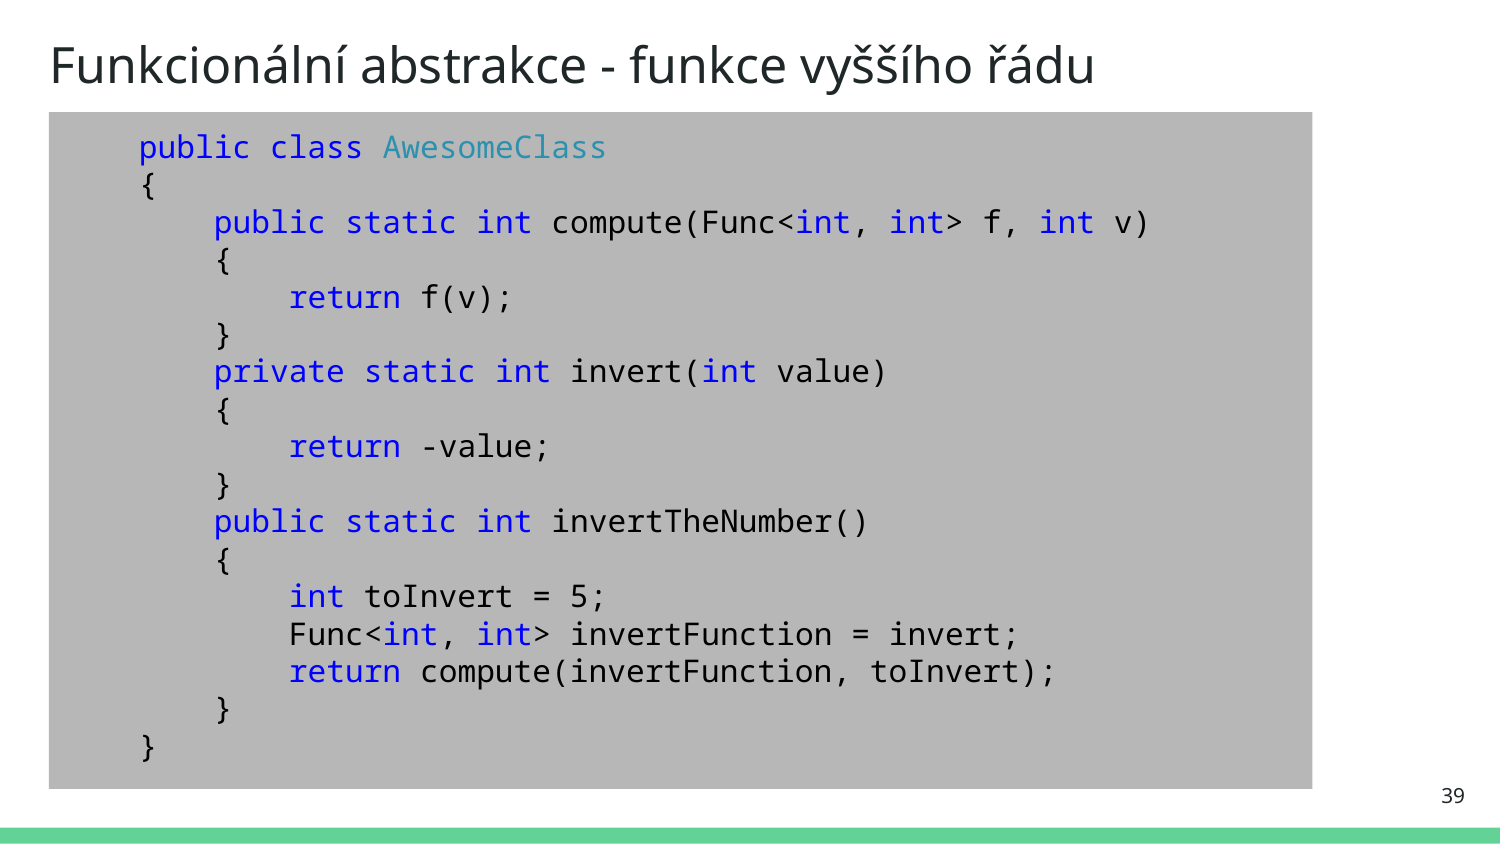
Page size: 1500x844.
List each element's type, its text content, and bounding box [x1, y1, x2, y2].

text_box public class AwesomeClass { public static int compute(Func<int, int> f, int v) { return f(v); } private static int invert(int value) { return -value; } public static int invertTheNumber() { int toInvert = 5; Func<int, int> invertFunction = invert; return compute(invertFunction, toInvert); } } [48, 112, 1313, 789]
title Funkcionální abstrakce - funkce vyššího řádu [34, 18, 1433, 113]
slide_number 39 [1389, 764, 1480, 830]
